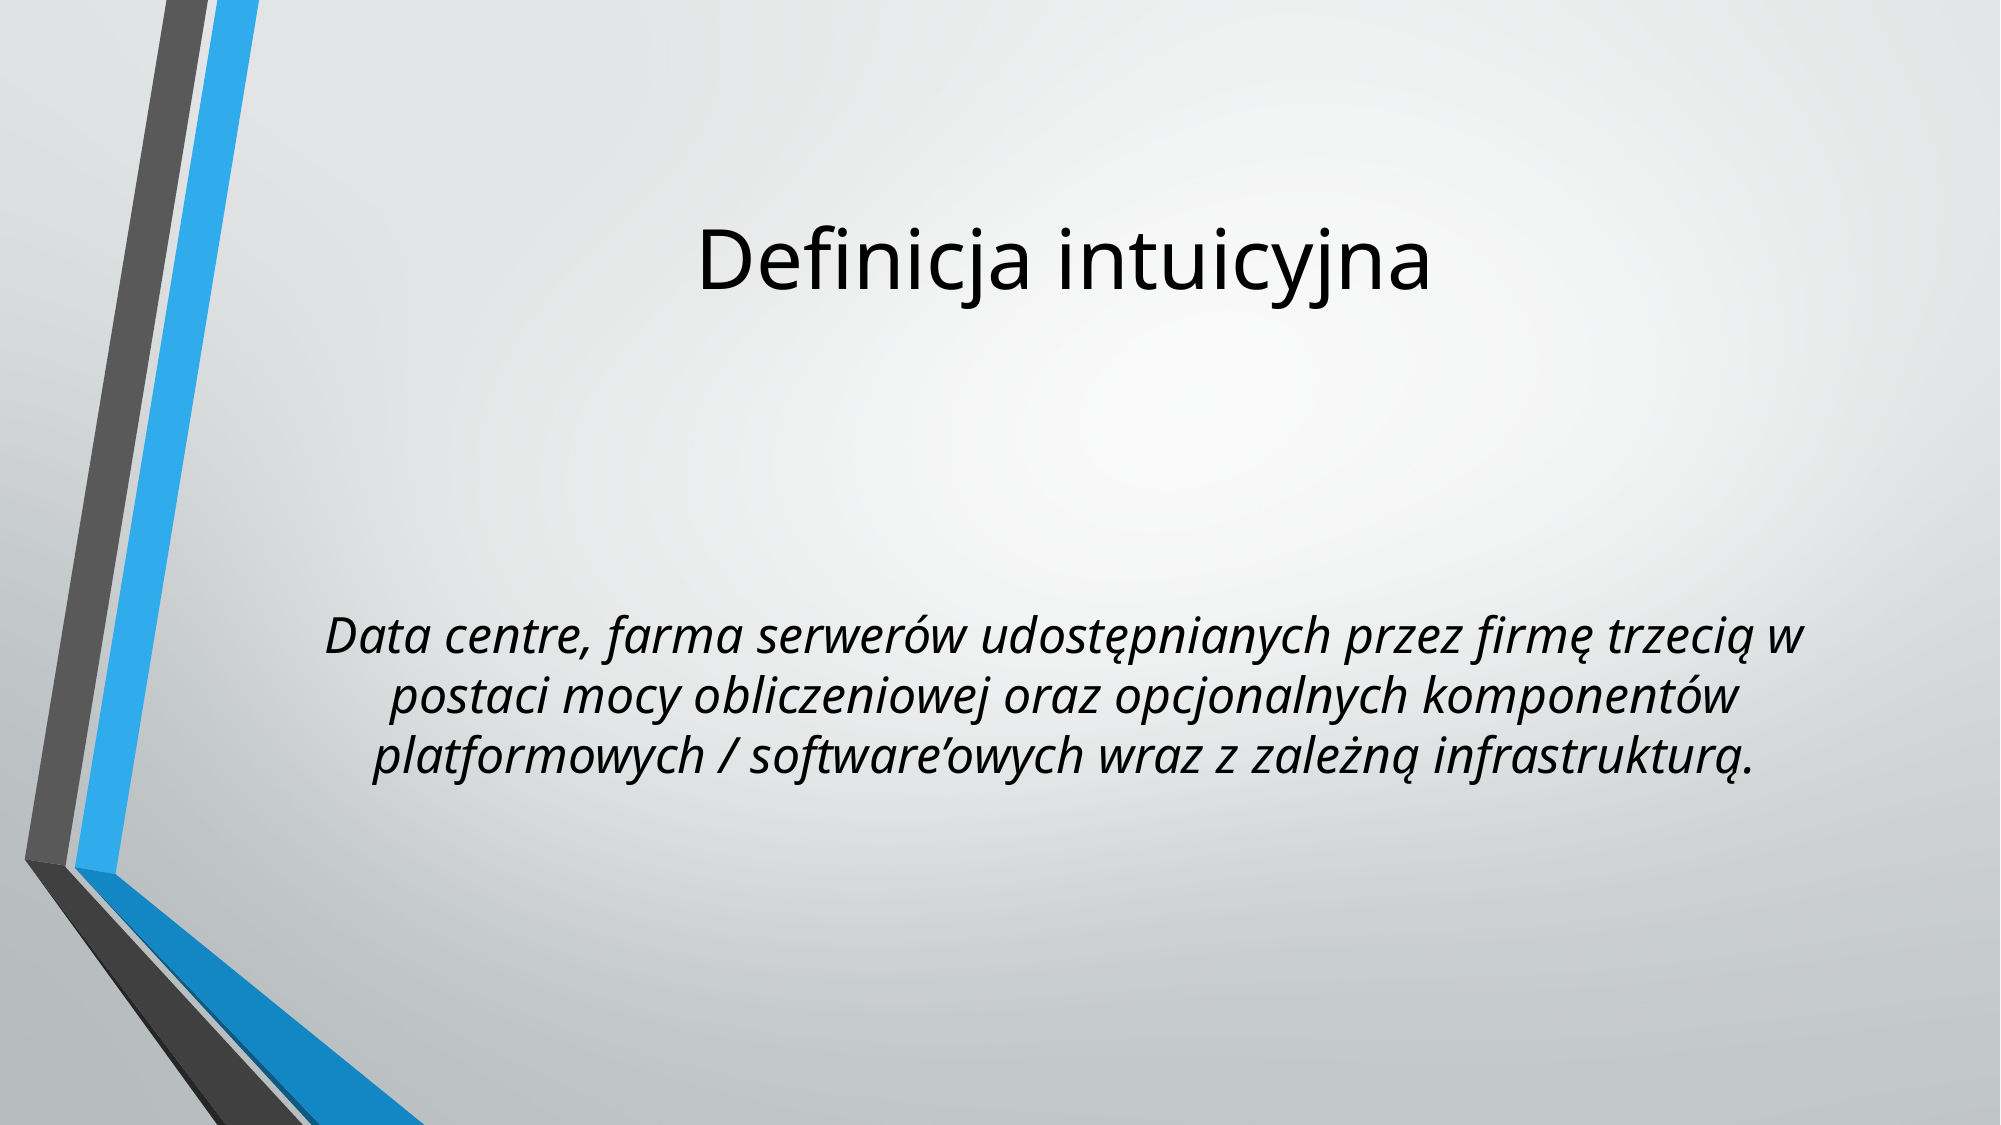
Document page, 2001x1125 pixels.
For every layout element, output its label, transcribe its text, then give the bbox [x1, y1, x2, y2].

list Data centre, farma serwerów udostępnianych przez firmę trzecią w postaci mocy obliczeniowej oraz opcjonalnych komponentów platformowych / software’owych wraz z zależną infrastrukturą. [243, 437, 1887, 950]
title Definicja intuicyjna [243, 112, 1887, 400]
